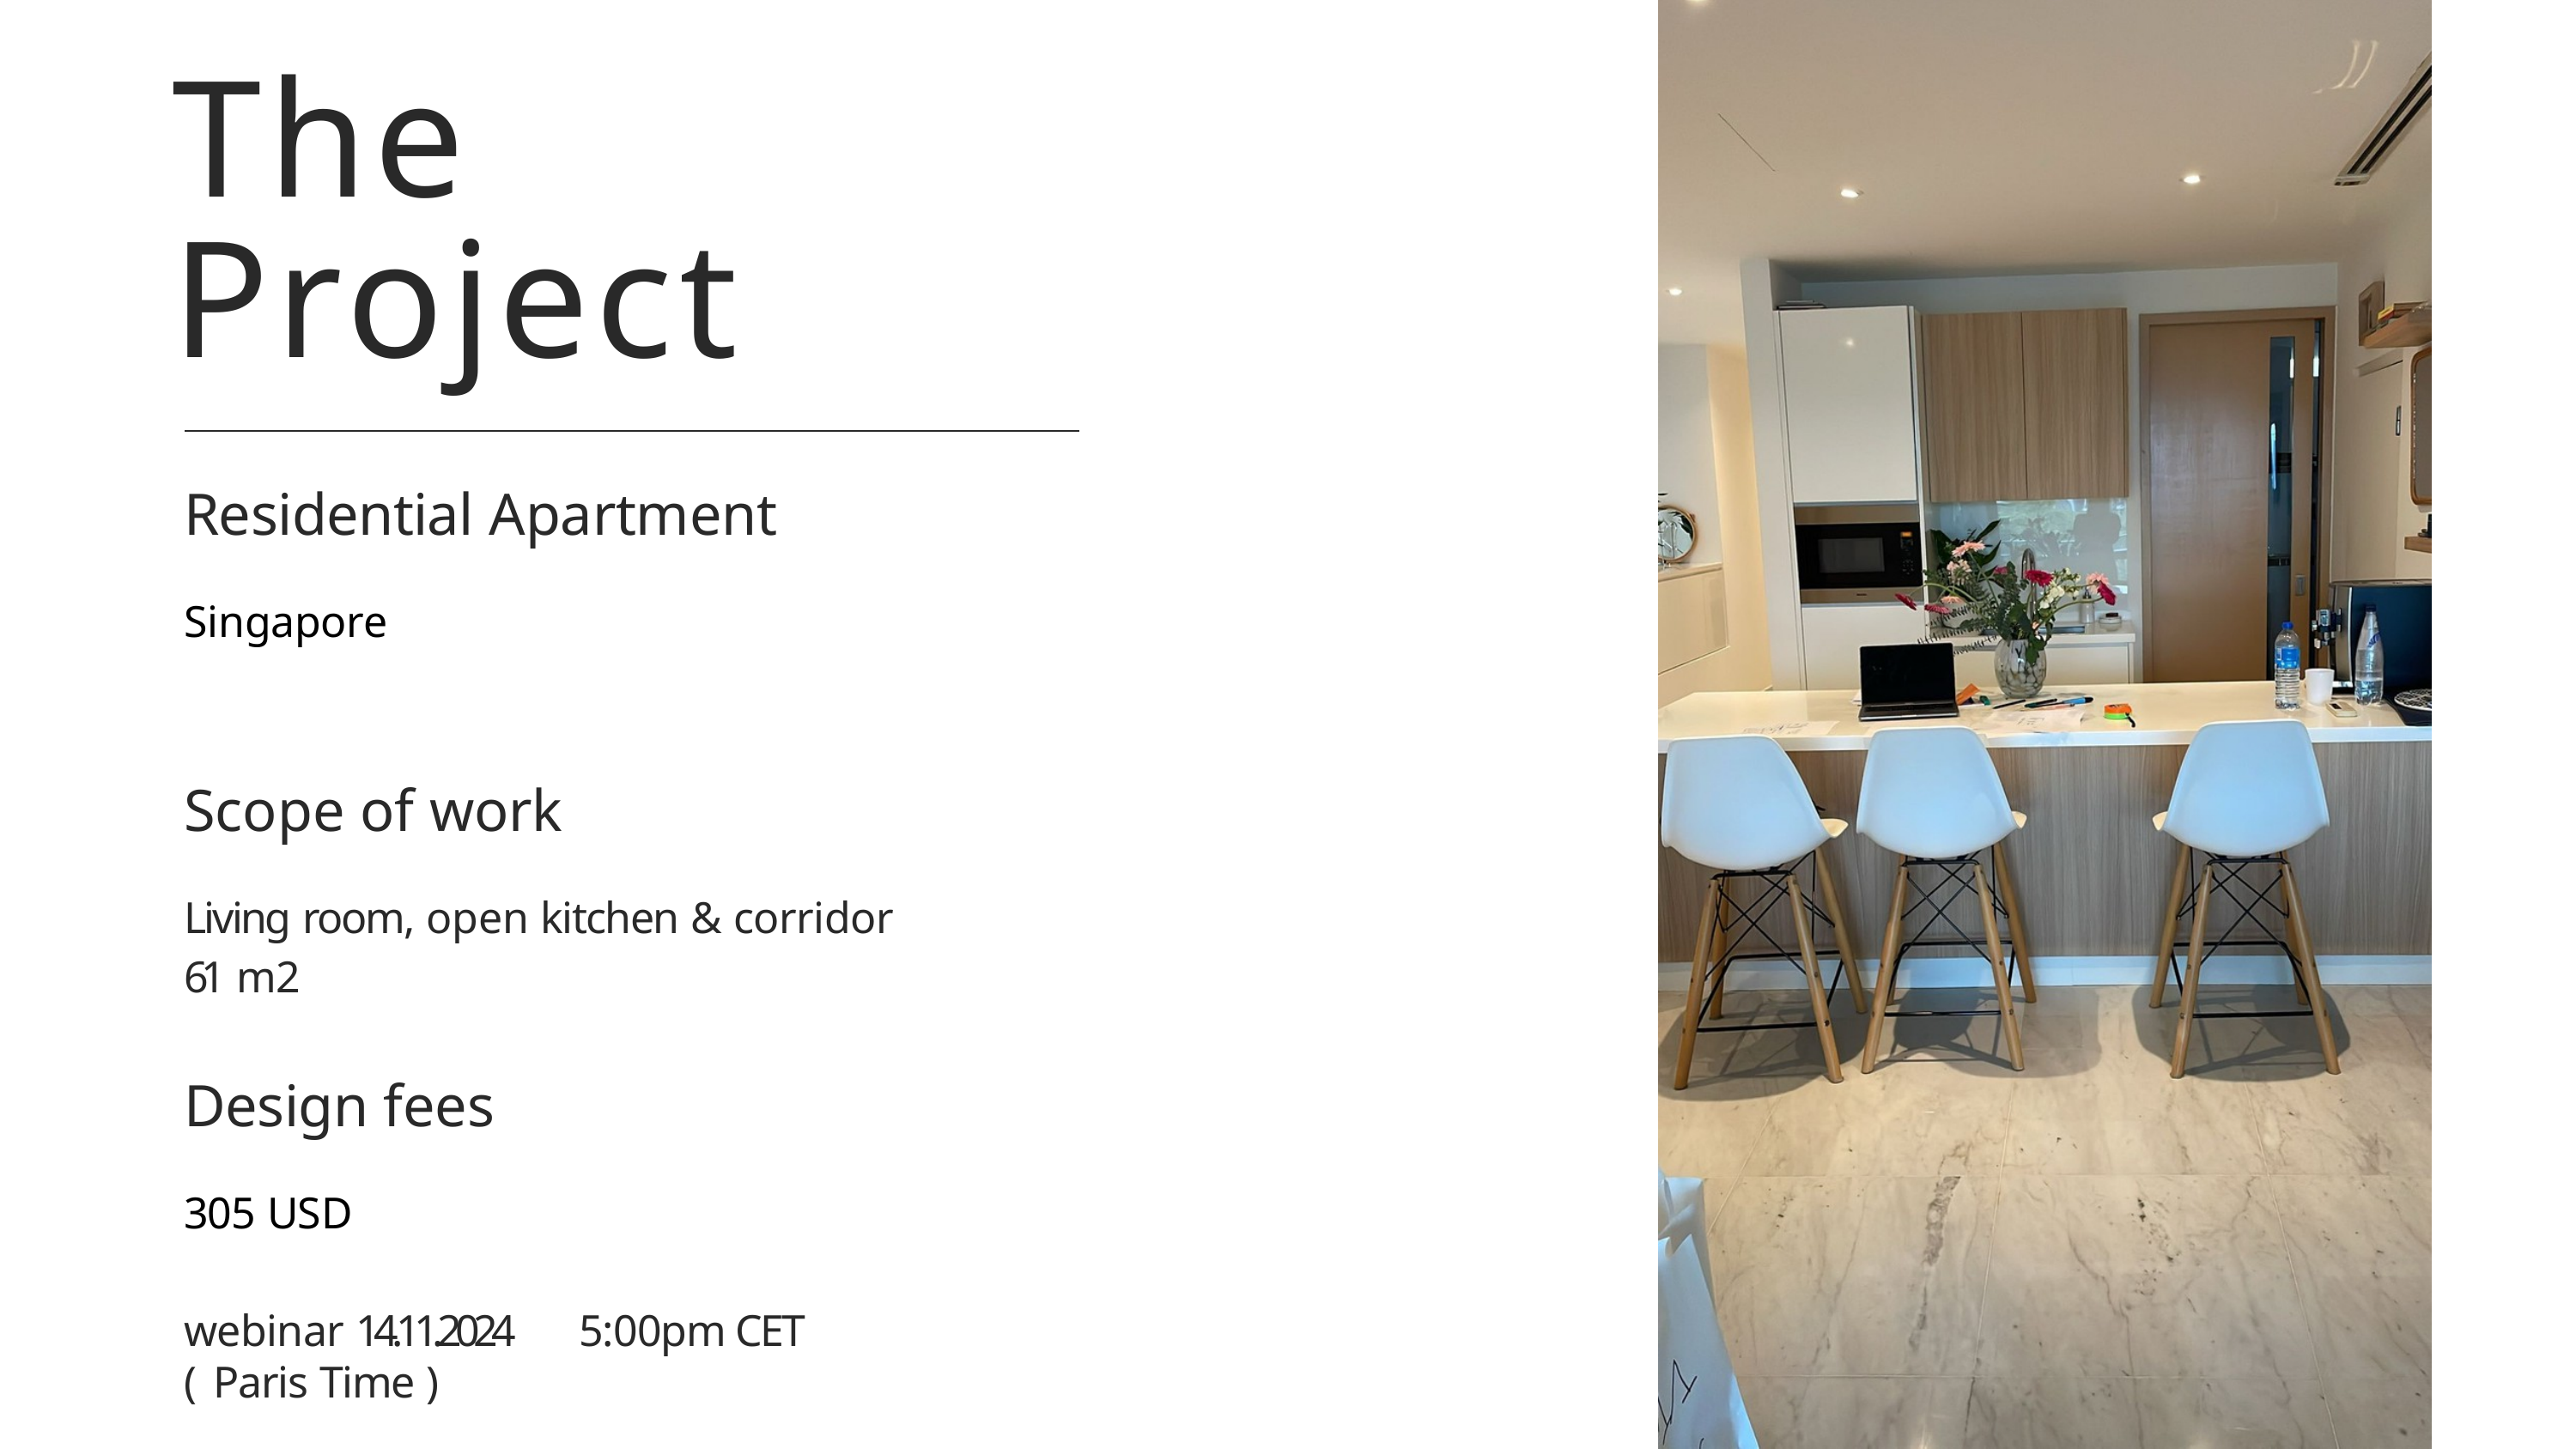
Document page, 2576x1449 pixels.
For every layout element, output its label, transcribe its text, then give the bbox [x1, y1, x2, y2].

title The Project [170, 33, 787, 391]
text_box Residential Apartment Singapore Scope of work Living room, open kitchen & corridor 61 m2 Design fees 305 USD webinar 14.11.2024 5:00pm CET ( Paris Time ) [182, 476, 1138, 1407]
picture [1657, 0, 2432, 1449]
